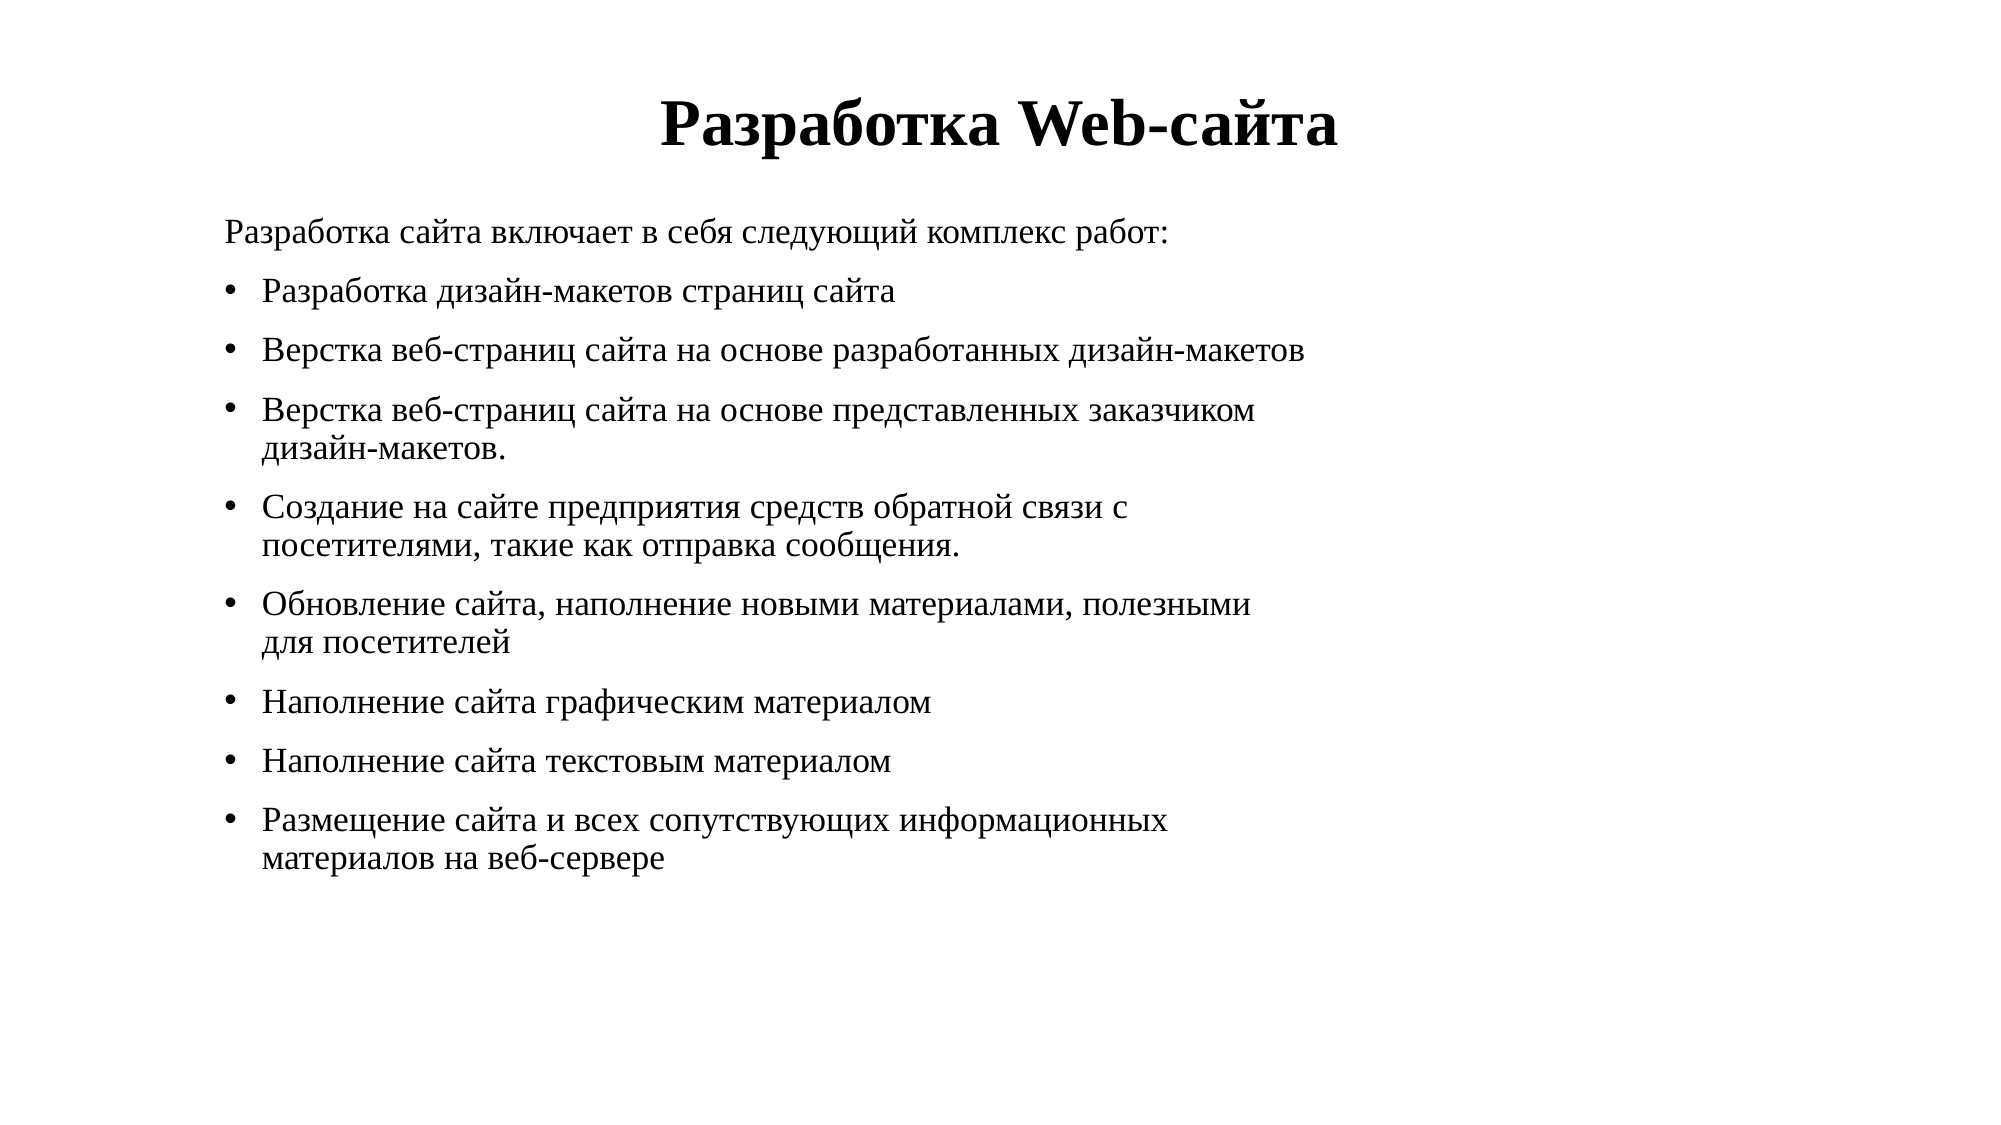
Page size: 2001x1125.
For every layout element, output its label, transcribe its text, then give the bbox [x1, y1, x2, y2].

title Разработка Web-сайта [137, 41, 1863, 206]
list Разработка сайта включает в себя следующий комплекс работ: Разработка дизайн-макетов страниц сайта Верстка веб-страниц сайта на основе разработанных дизайн-макетов Верстка веб-страниц сайта на основе представленных заказчиком дизайн-макетов. Создание на сайте предприятия средств обратной связи с посетителями, такие как отправка сообщения. Обновление сайта, наполнение новыми материалами, полезными для посетителей Наполнение сайта графическим материалом Наполнение сайта текстовым материалом Размещение сайта и всех сопутствующих информационных материалов на веб-сервере [209, 205, 1324, 907]
